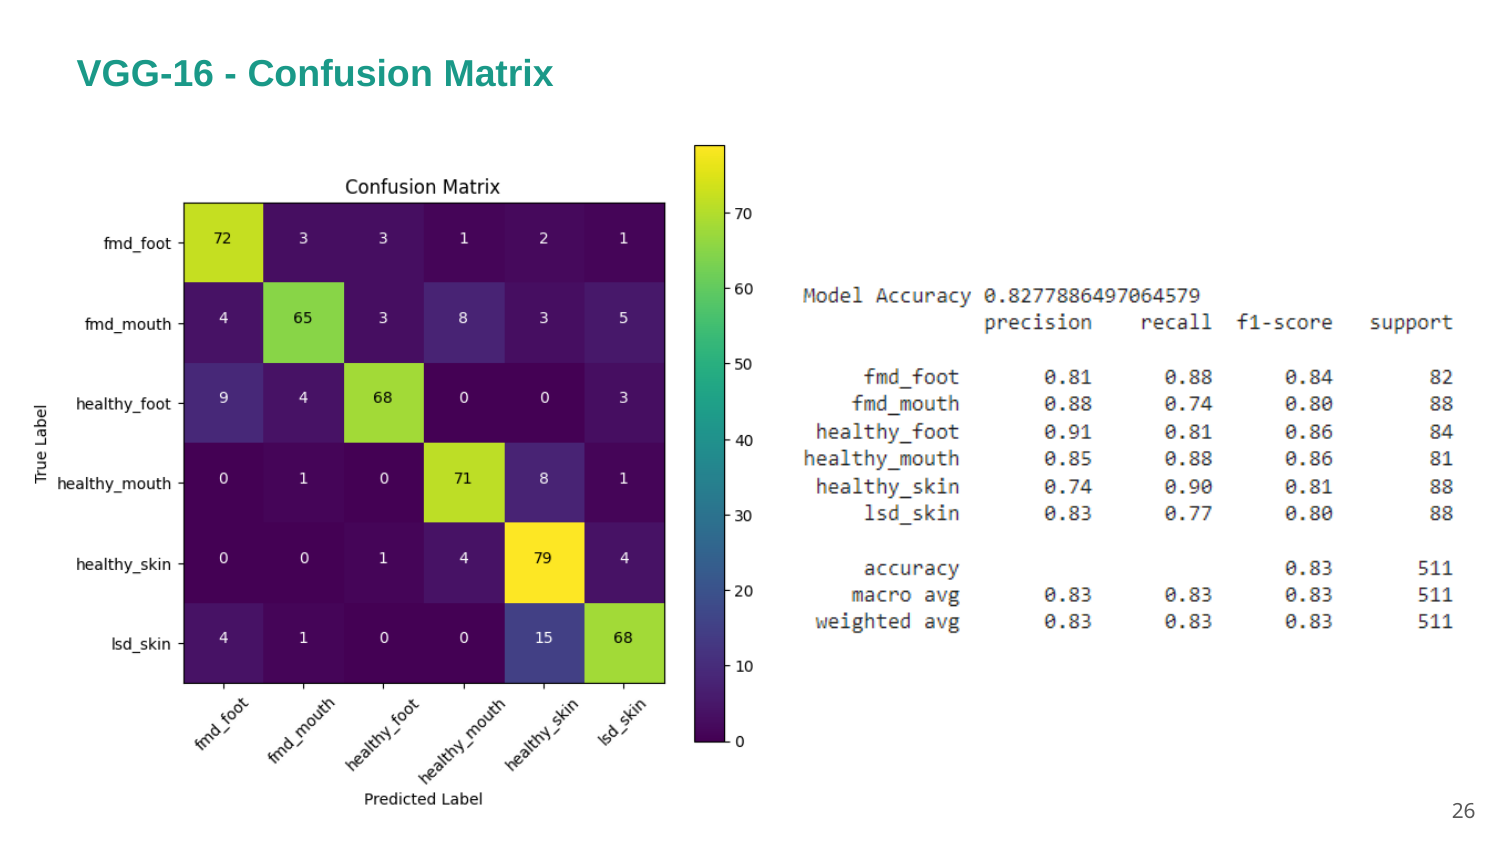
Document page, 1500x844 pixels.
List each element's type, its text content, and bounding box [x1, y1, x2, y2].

picture [24, 134, 764, 820]
text_box VGG-16 - Confusion Matrix [61, 33, 1316, 109]
slide_number ‹#› [1400, 779, 1491, 844]
picture [787, 284, 1462, 642]
